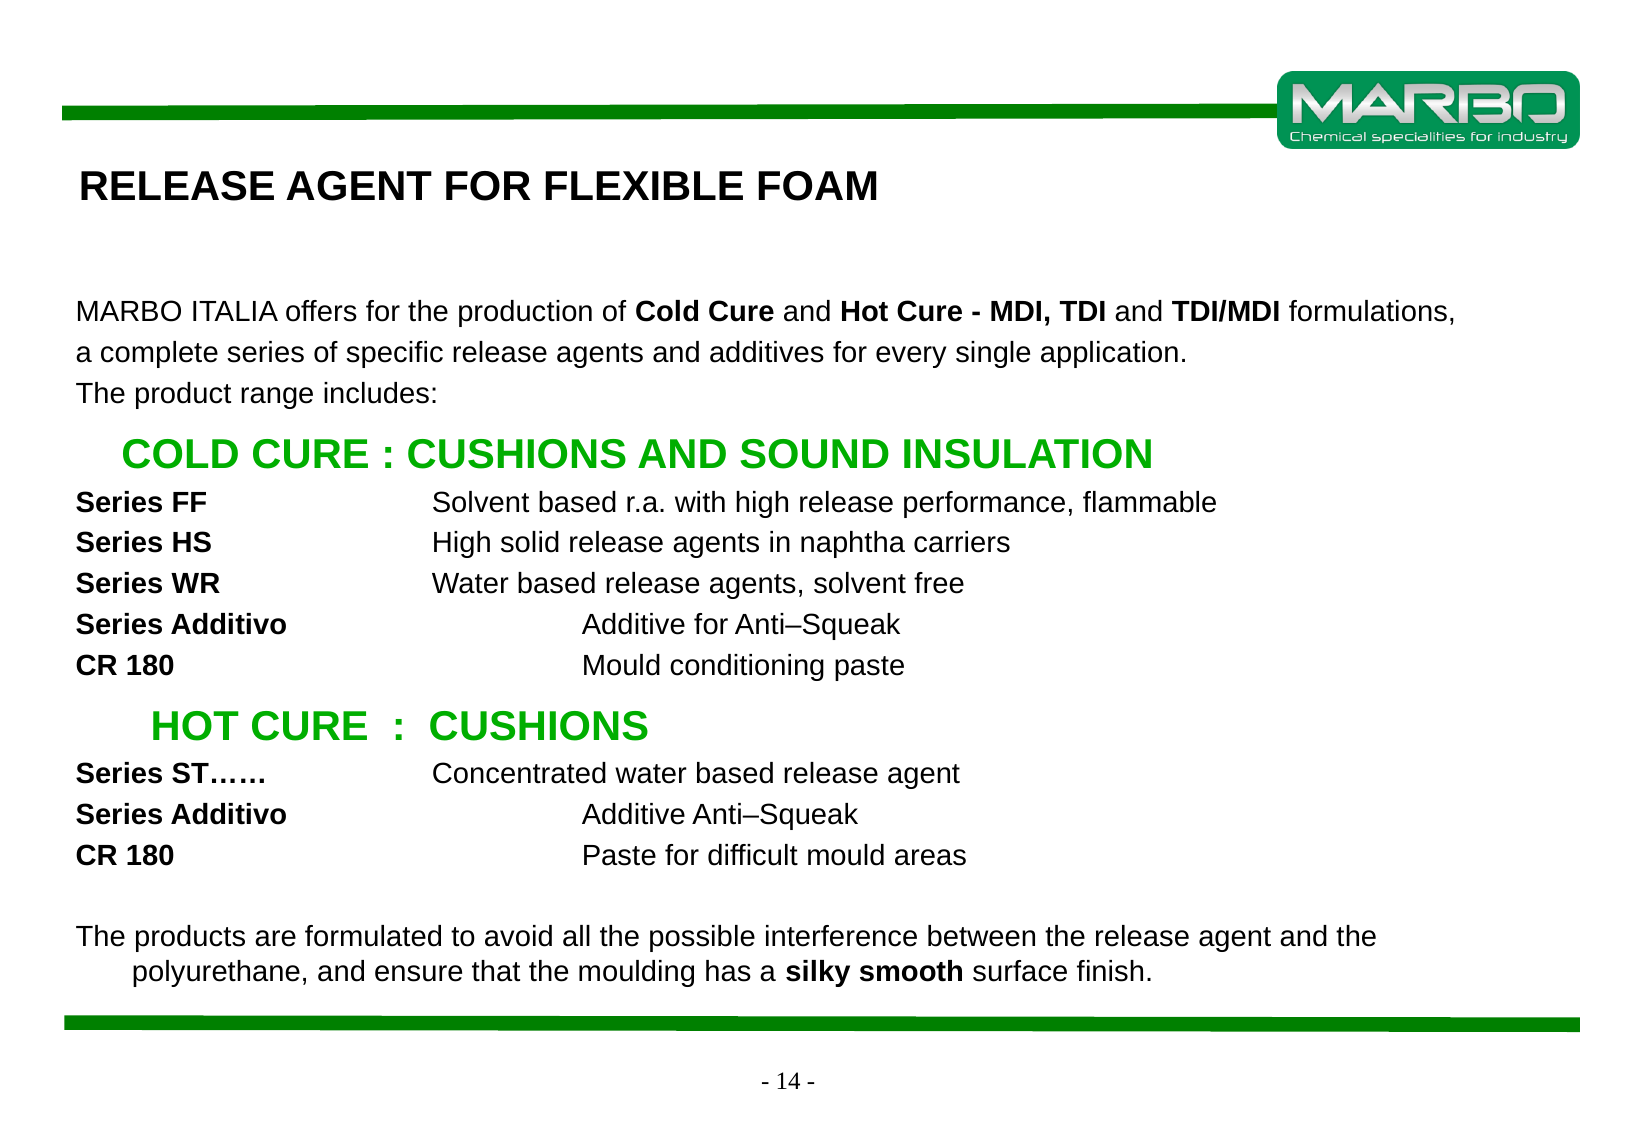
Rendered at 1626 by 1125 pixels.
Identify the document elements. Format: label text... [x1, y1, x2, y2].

title RELEASE AGENT FOR FLEXIBLE FOAM [63, 112, 1576, 255]
picture [1277, 71, 1580, 149]
list MARBO ITALIA offers for the production of Cold Cure and Hot Cure - MDI, TDI and TDI/MDI formulations, a complete series of specific release agents and additives for every single application. The product range includes: COLD CURE : CUSHIONS AND SOUND INSULATION Series FF Solvent based r.a. with high release performance, flammable Series HS High solid release agents in naphtha carriers Series WR Water based release agents, solvent free Series Additivo Additive for Anti–Squeak CR 180 Mould conditioning paste HOT CURE : CUSHIONS Series ST…… Concentrated water based release agent Series Additivo Additive Anti–Squeak CR 180 Paste for difficult mould areas The products are formulated to avoid all the possible interference between the release agent and the polyurethane, and ensure that the moulding has a silky smooth surface finish. [60, 284, 1576, 1026]
